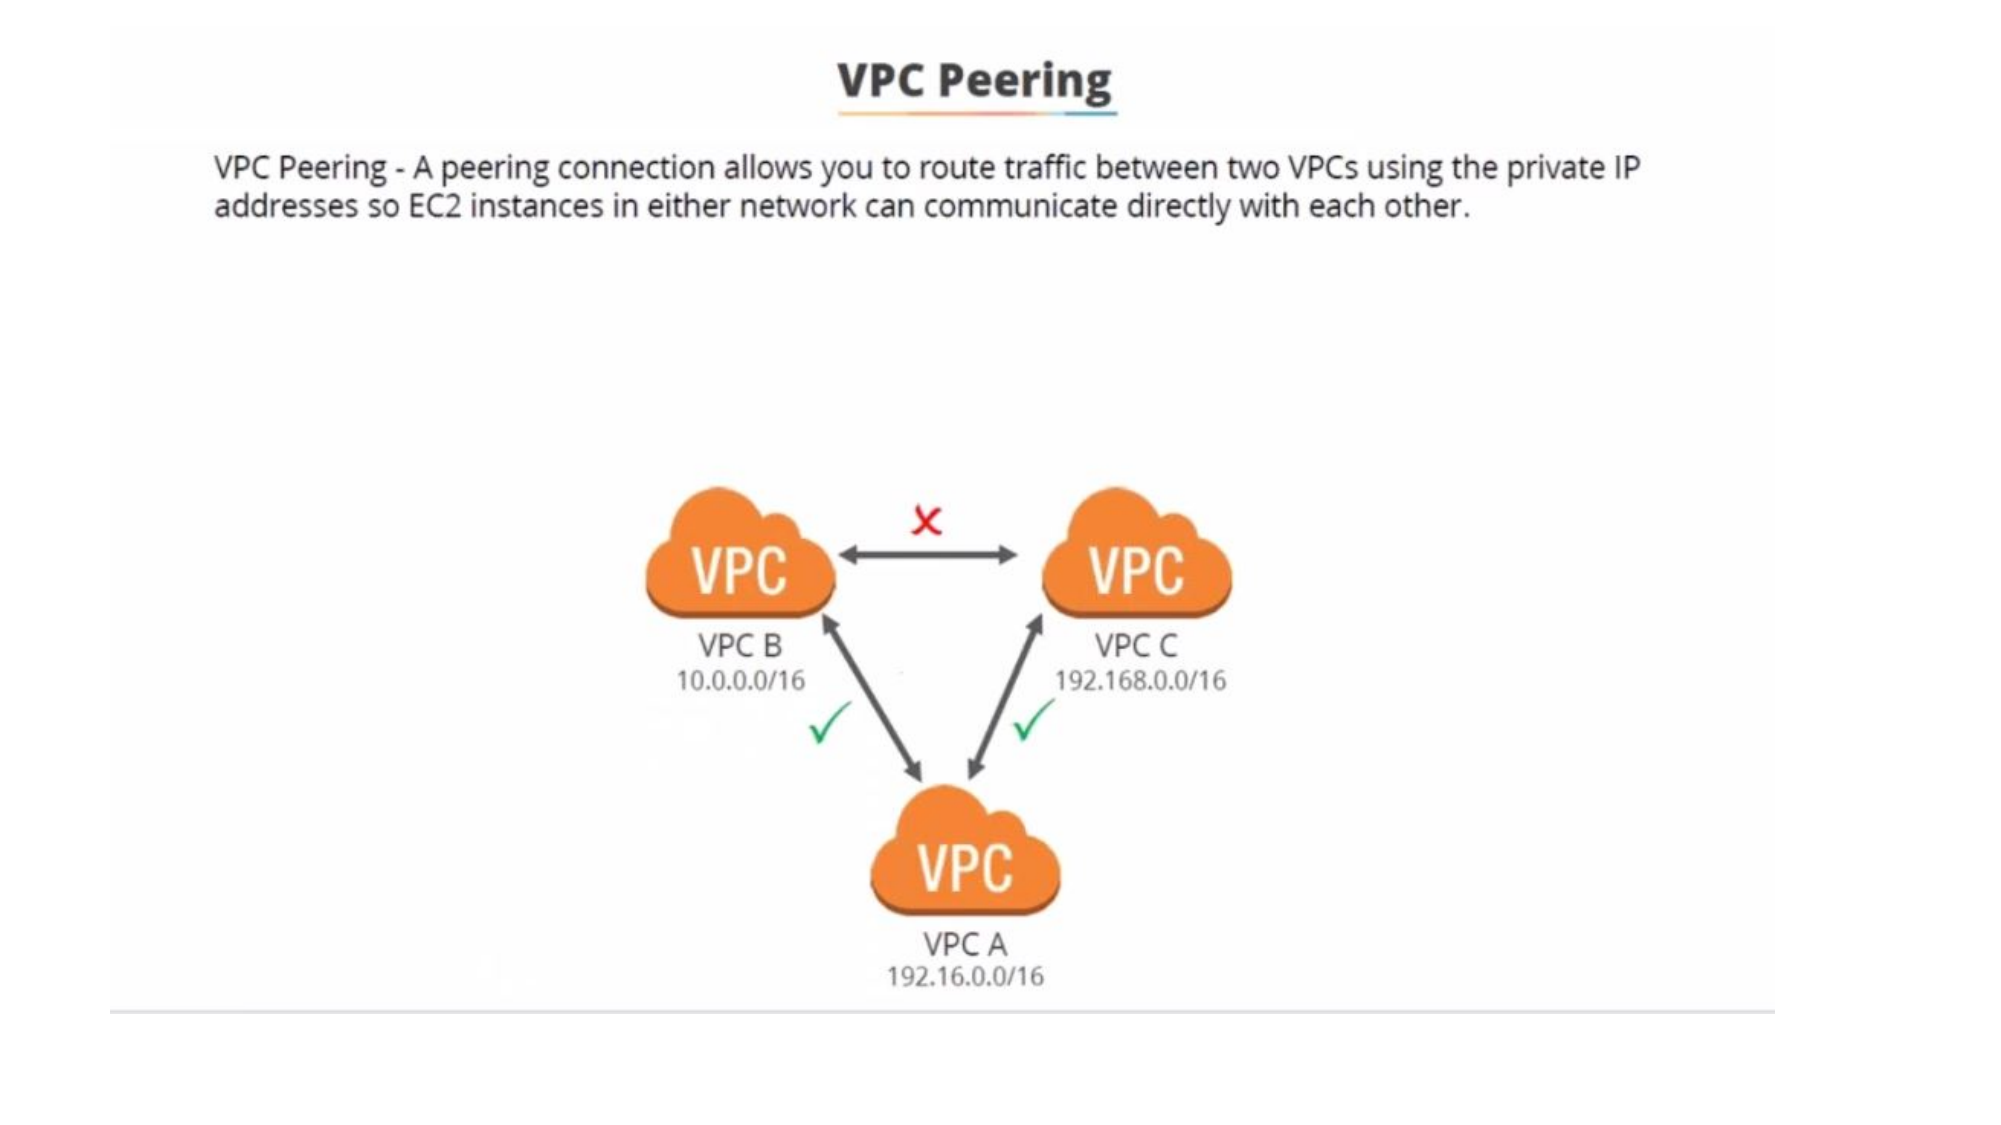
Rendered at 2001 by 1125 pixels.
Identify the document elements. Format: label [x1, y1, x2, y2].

list [110, 26, 1775, 1014]
